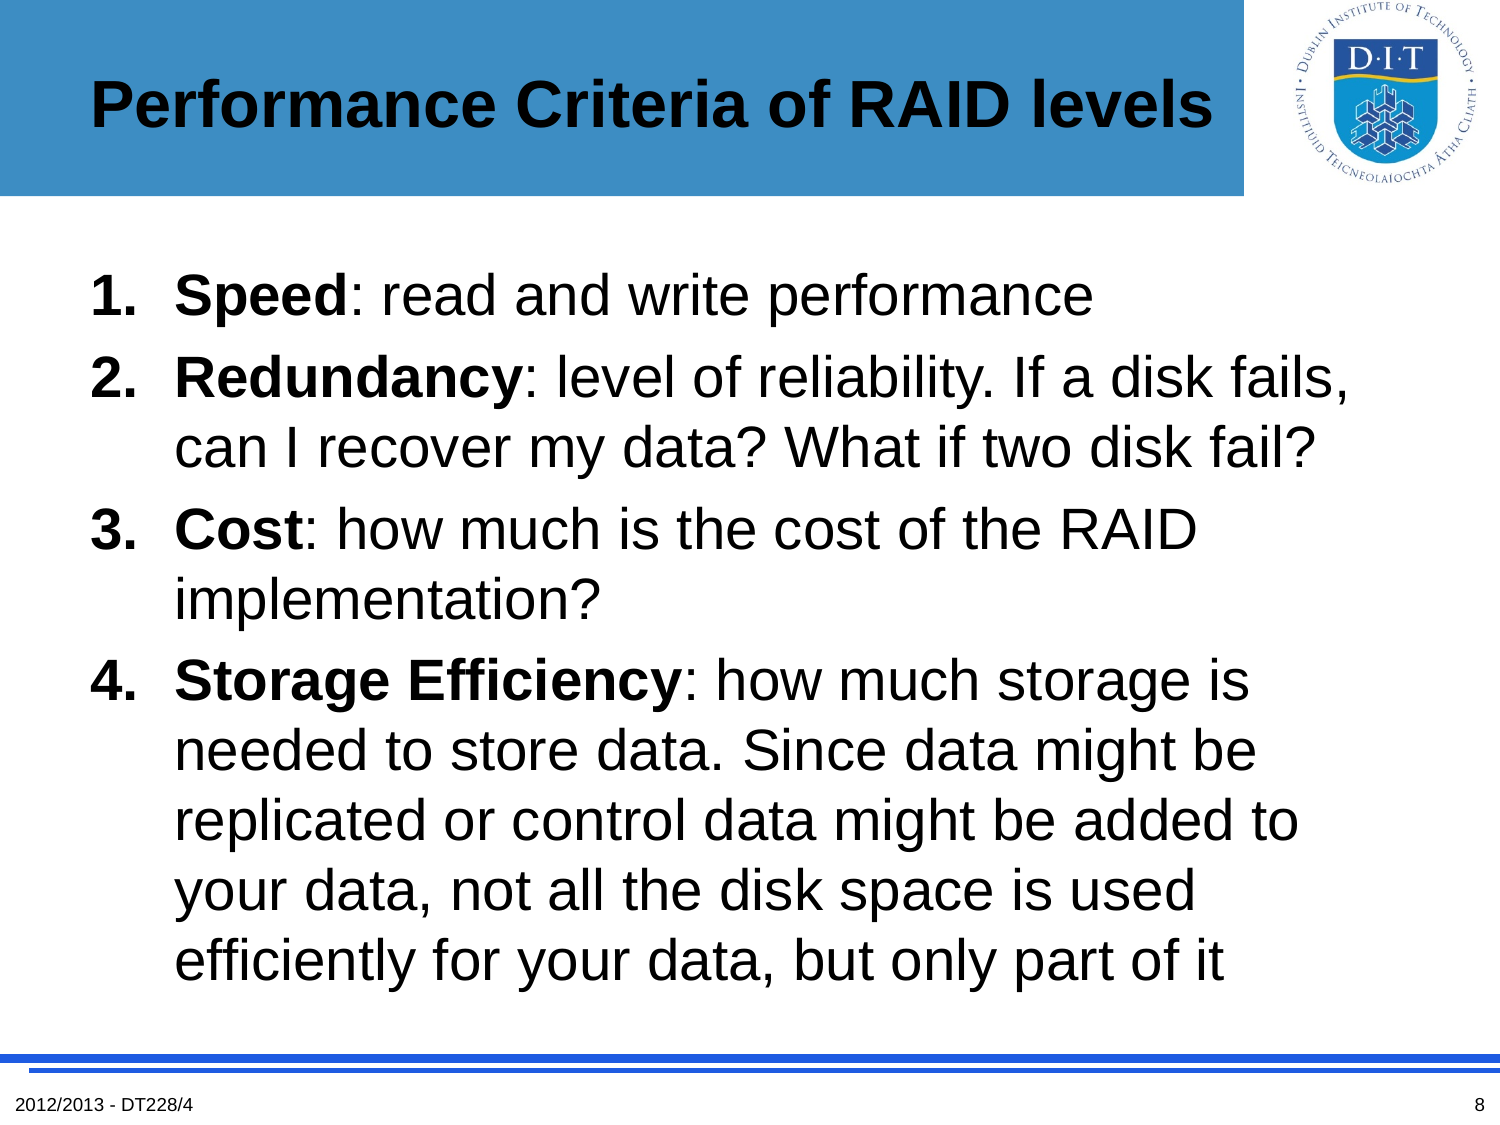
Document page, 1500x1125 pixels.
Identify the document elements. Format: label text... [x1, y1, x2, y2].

list Speed: read and write performance Redundancy: level of reliability. If a disk fails, can I recover my data? What if two disk fail? Cost: how much is the cost of the RAID implementation? Storage Efficiency: how much storage is needed to store data. Since data might be replicated or control data might be added to your data, not all the disk space is used efficiently for your data, but only part of it [74, 249, 1426, 1051]
picture [1293, 0, 1478, 185]
slide_number 8 [1149, 1084, 1500, 1125]
title Performance Criteria of RAID levels [74, 18, 1235, 182]
slide_number 2012/2013 - DT228/4 [0, 1084, 351, 1125]
